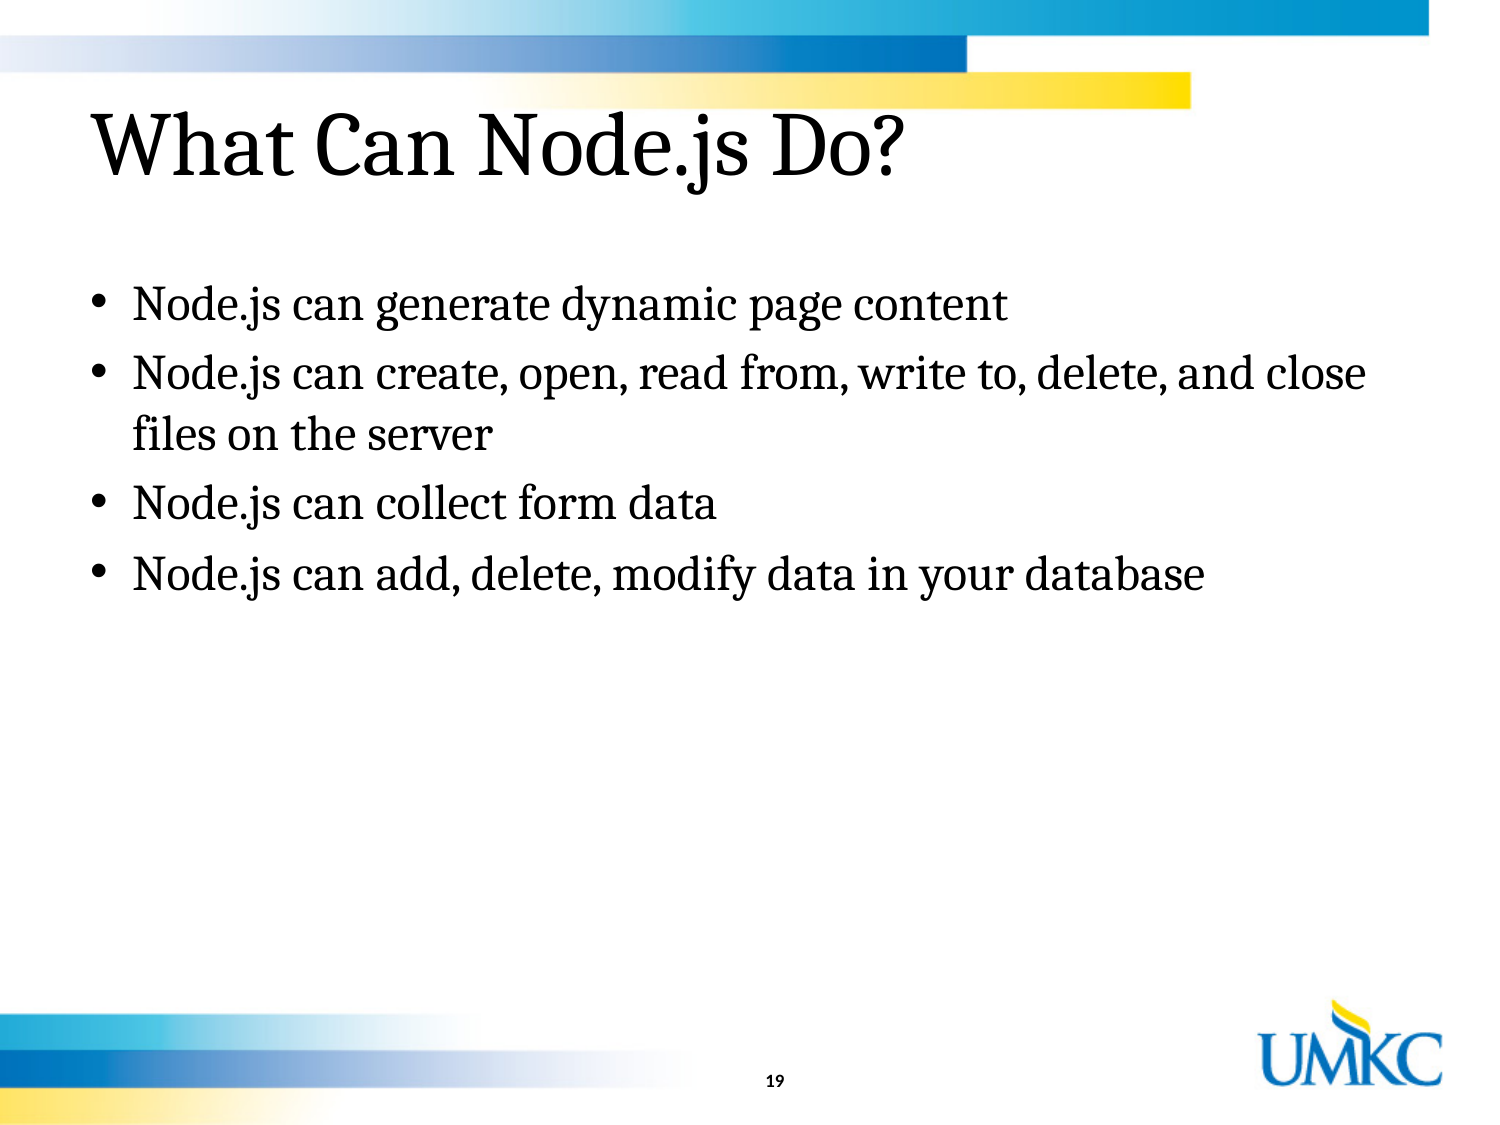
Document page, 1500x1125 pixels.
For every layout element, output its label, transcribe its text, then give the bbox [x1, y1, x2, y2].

picture [0, 0, 1500, 1125]
slide_number 19 [600, 1050, 950, 1110]
list Node.js can generate dynamic page content Node.js can create, open, read from, write to, delete, and close files on the server Node.js can collect form data Node.js can add, delete, modify data in your database [75, 262, 1425, 1005]
title What Can Node.js Do? [75, 45, 1425, 233]
